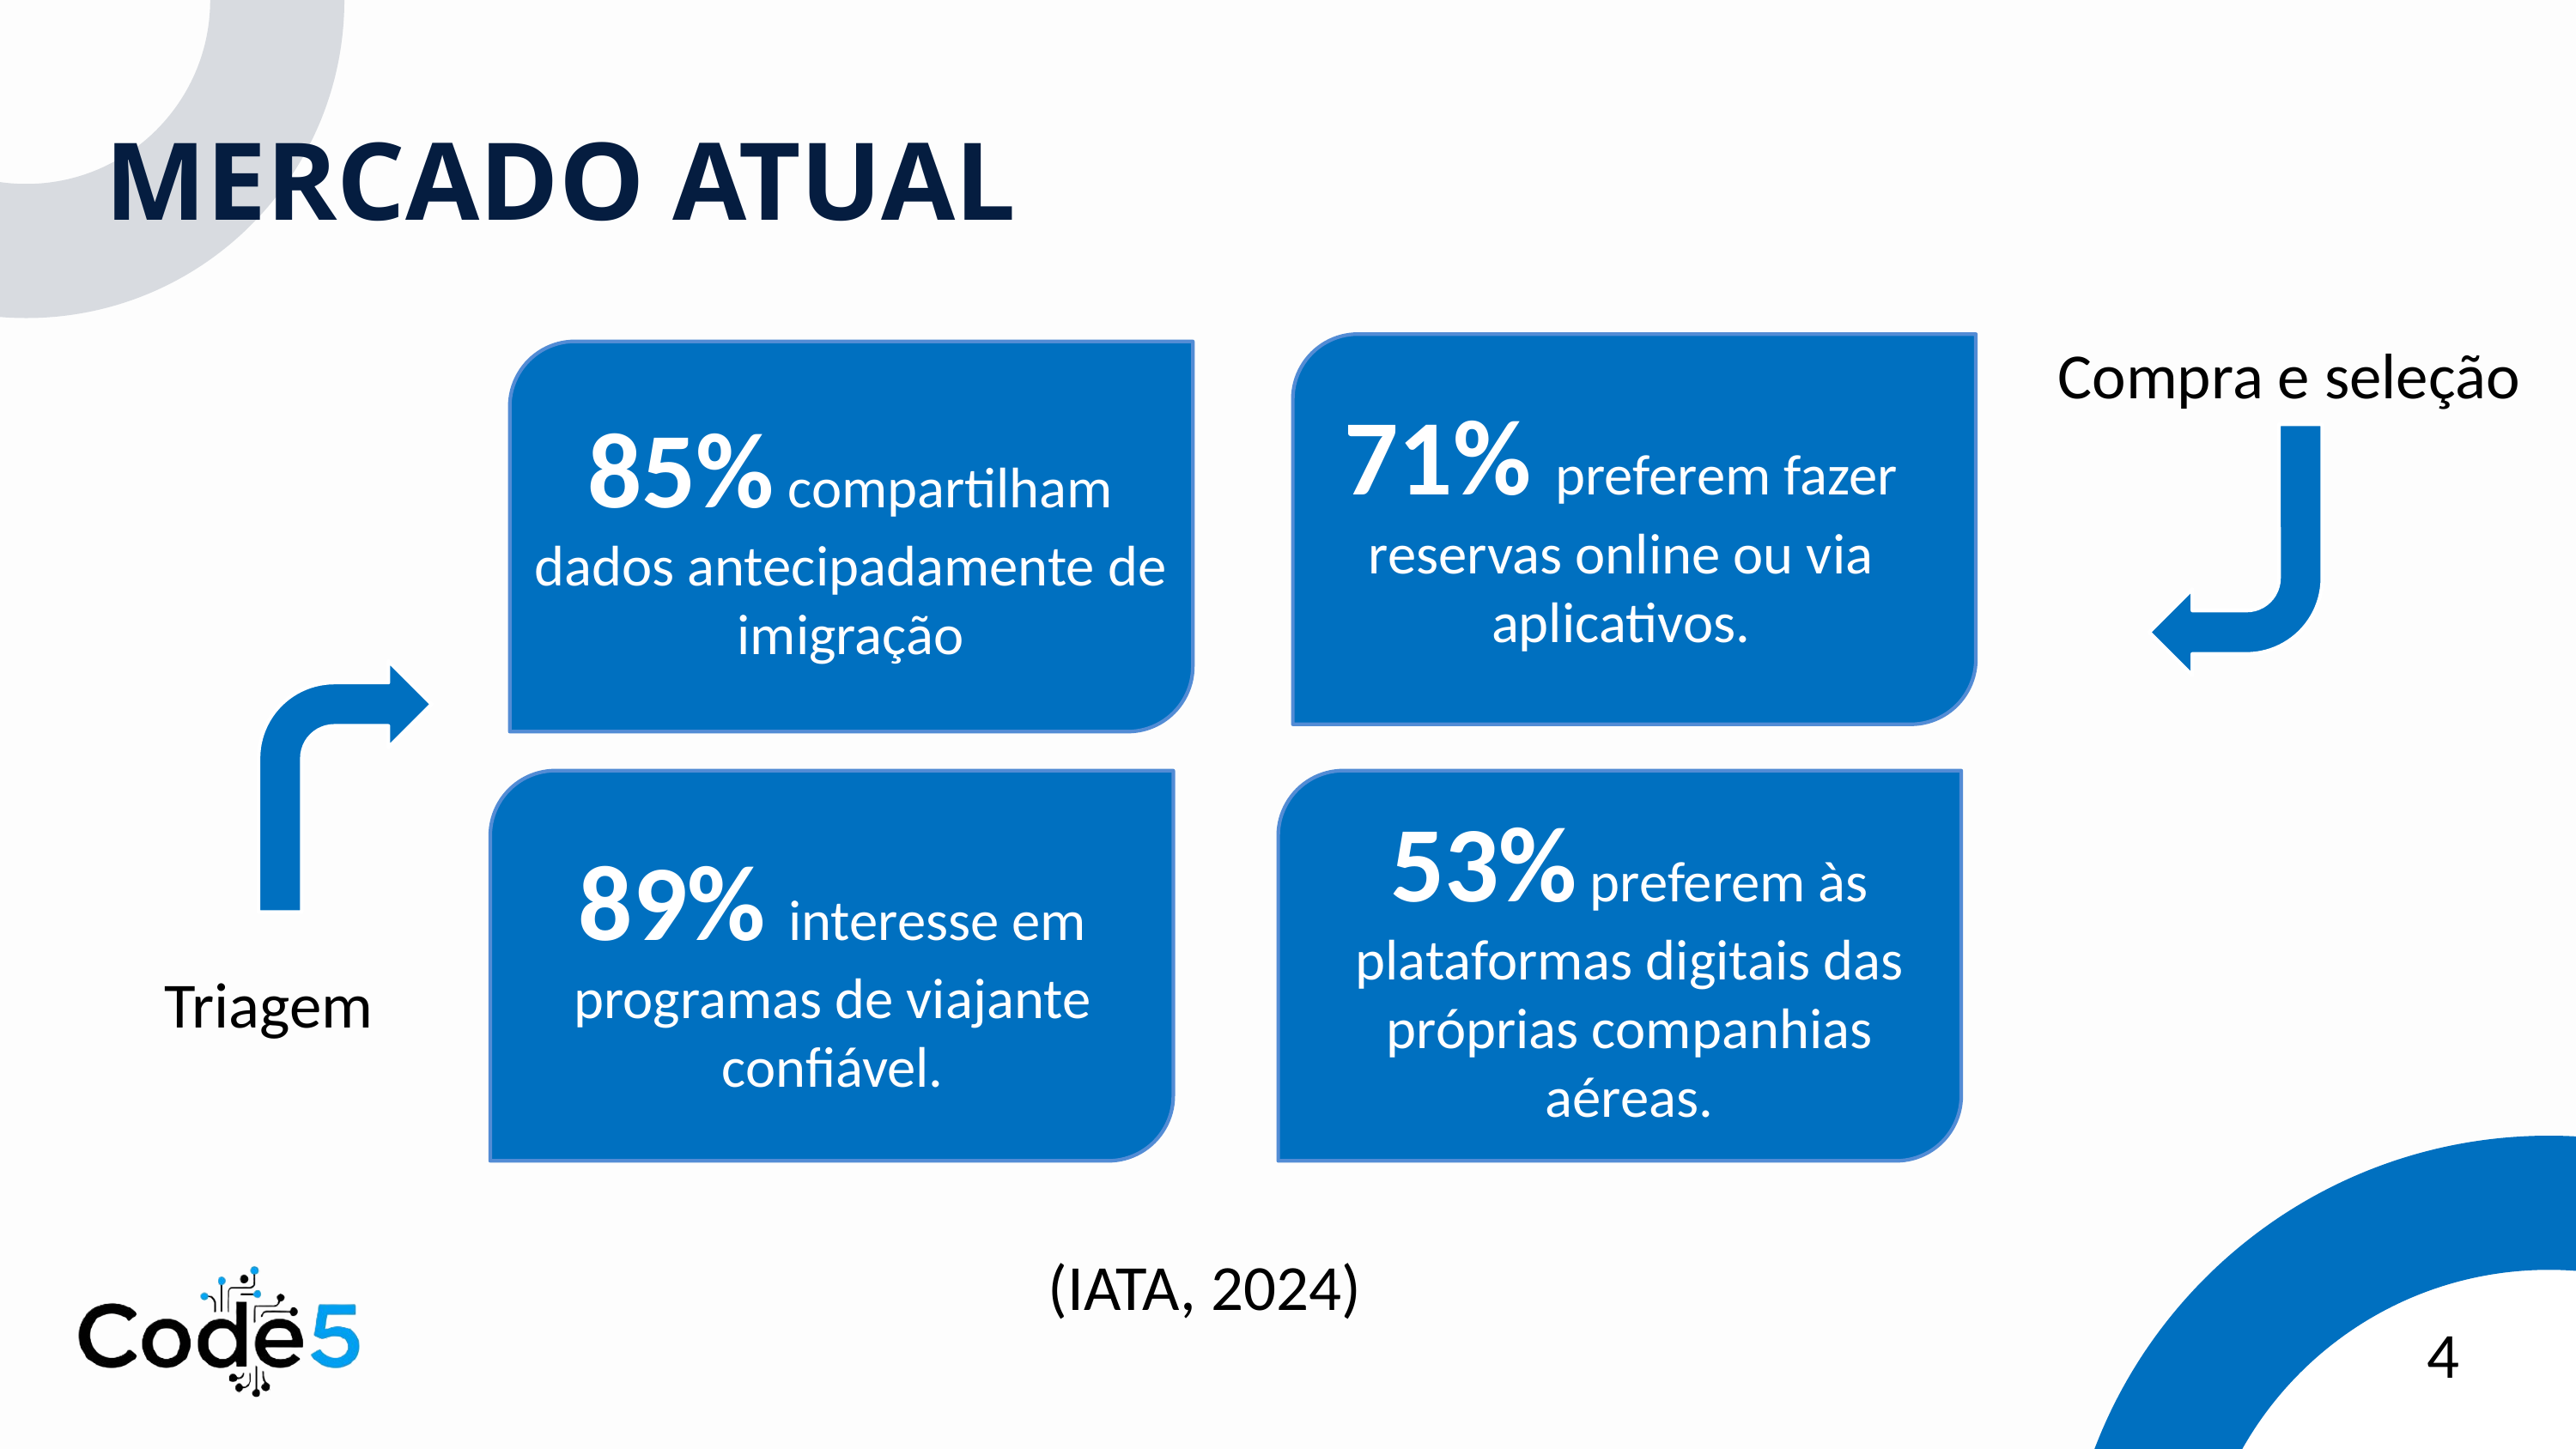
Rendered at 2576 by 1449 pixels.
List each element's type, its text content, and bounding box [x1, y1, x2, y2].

text_box 85% compartilham dados antecipadamente de imigração [508, 393, 1193, 673]
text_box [0, 0, 278, 252]
text_box [1299, 770, 1962, 787]
text_box Triagem [0, 963, 374, 1041]
picture [58, 1252, 380, 1398]
text_box MERCADO ATUAL [283, 106, 1343, 241]
text_box [1278, 790, 1948, 1161]
text_box [489, 770, 1174, 1161]
text_box 89% interesse em programas de viajante confiável. [513, 826, 1152, 1106]
text_box [1292, 334, 1977, 724]
text_box Compra e seleção [2044, 334, 2520, 412]
text_box 53% preferem às plataformas digitais das próprias companhias aéreas. [1297, 787, 1962, 1136]
text_box [509, 673, 1193, 732]
text_box [258, 660, 432, 912]
text_box (IATA, 2024) [987, 1246, 1362, 1324]
text_box [2148, 424, 2323, 676]
text_box [511, 341, 1194, 671]
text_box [2129, 1202, 2576, 1449]
text_box 71% preferem fazer reservas online ou via aplicativos. [1310, 381, 1932, 661]
